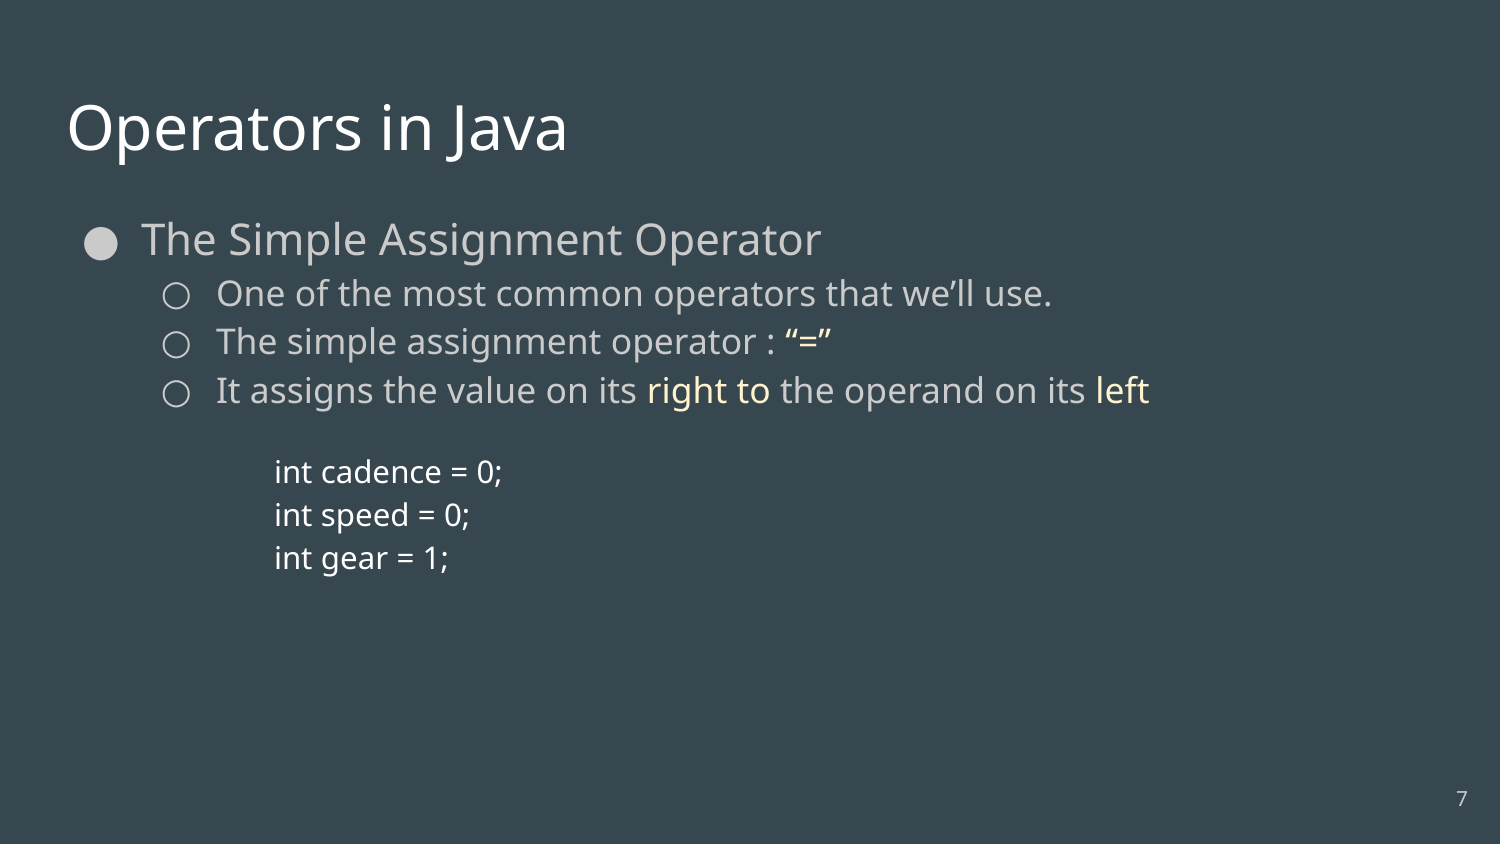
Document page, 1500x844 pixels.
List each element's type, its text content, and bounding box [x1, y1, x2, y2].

list The Simple Assignment Operator One of the most common operators that we’ll use. The simple assignment operator : “=” It assigns the value on its right to the operand on its left [51, 189, 1449, 750]
title Operators in Java [51, 72, 1449, 167]
slide_number ‹#› [1392, 767, 1483, 833]
text_box int cadence = 0; int speed = 0; int gear = 1; [259, 431, 1210, 675]
